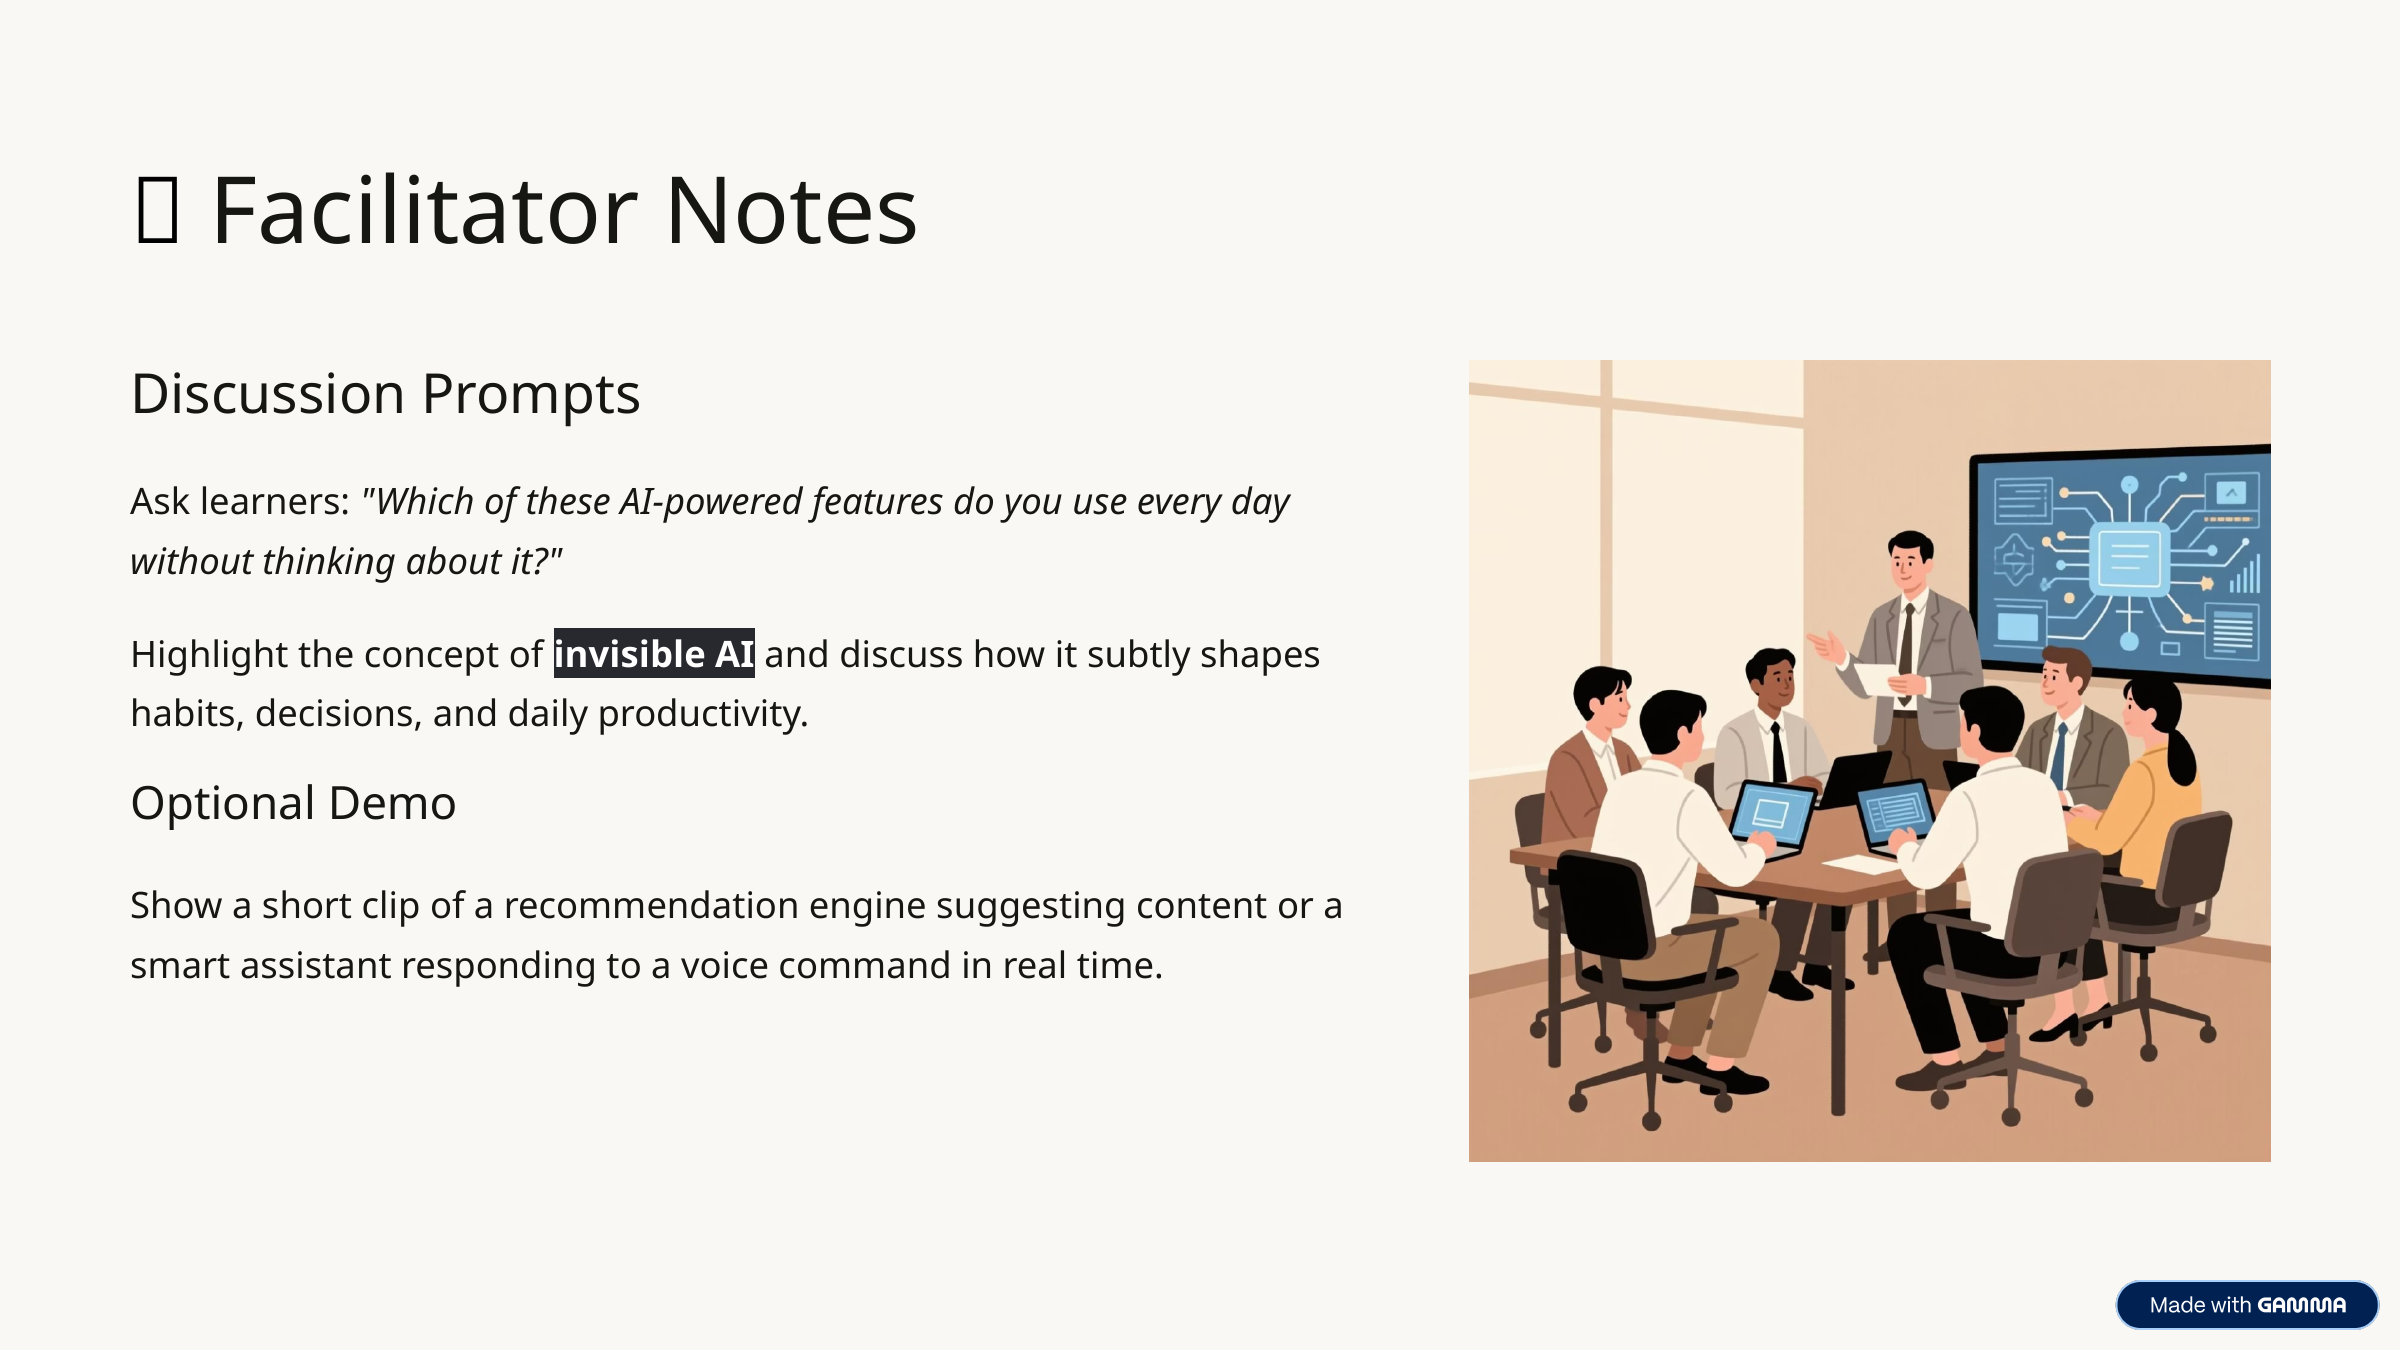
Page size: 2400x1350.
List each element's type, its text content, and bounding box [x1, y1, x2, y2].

text_box Optional Demo [130, 771, 596, 830]
text_box Highlight the concept of invisible AI and discuss how it subtly shapes habits, decisions, and daily productivity. [130, 615, 1378, 735]
text_box Ask learners: "Which of these AI-powered features do you use every day without thinking about it?" [130, 462, 1378, 582]
text_box Discussion Prompts [130, 355, 689, 426]
text_box 💡 Facilitator Notes [130, 146, 1061, 263]
text_box Show a short clip of a recommendation engine suggesting content or a smart assistant responding to a voice command in real time. [130, 866, 1378, 986]
picture [1469, 360, 2271, 1162]
picture [2106, 1271, 2389, 1339]
